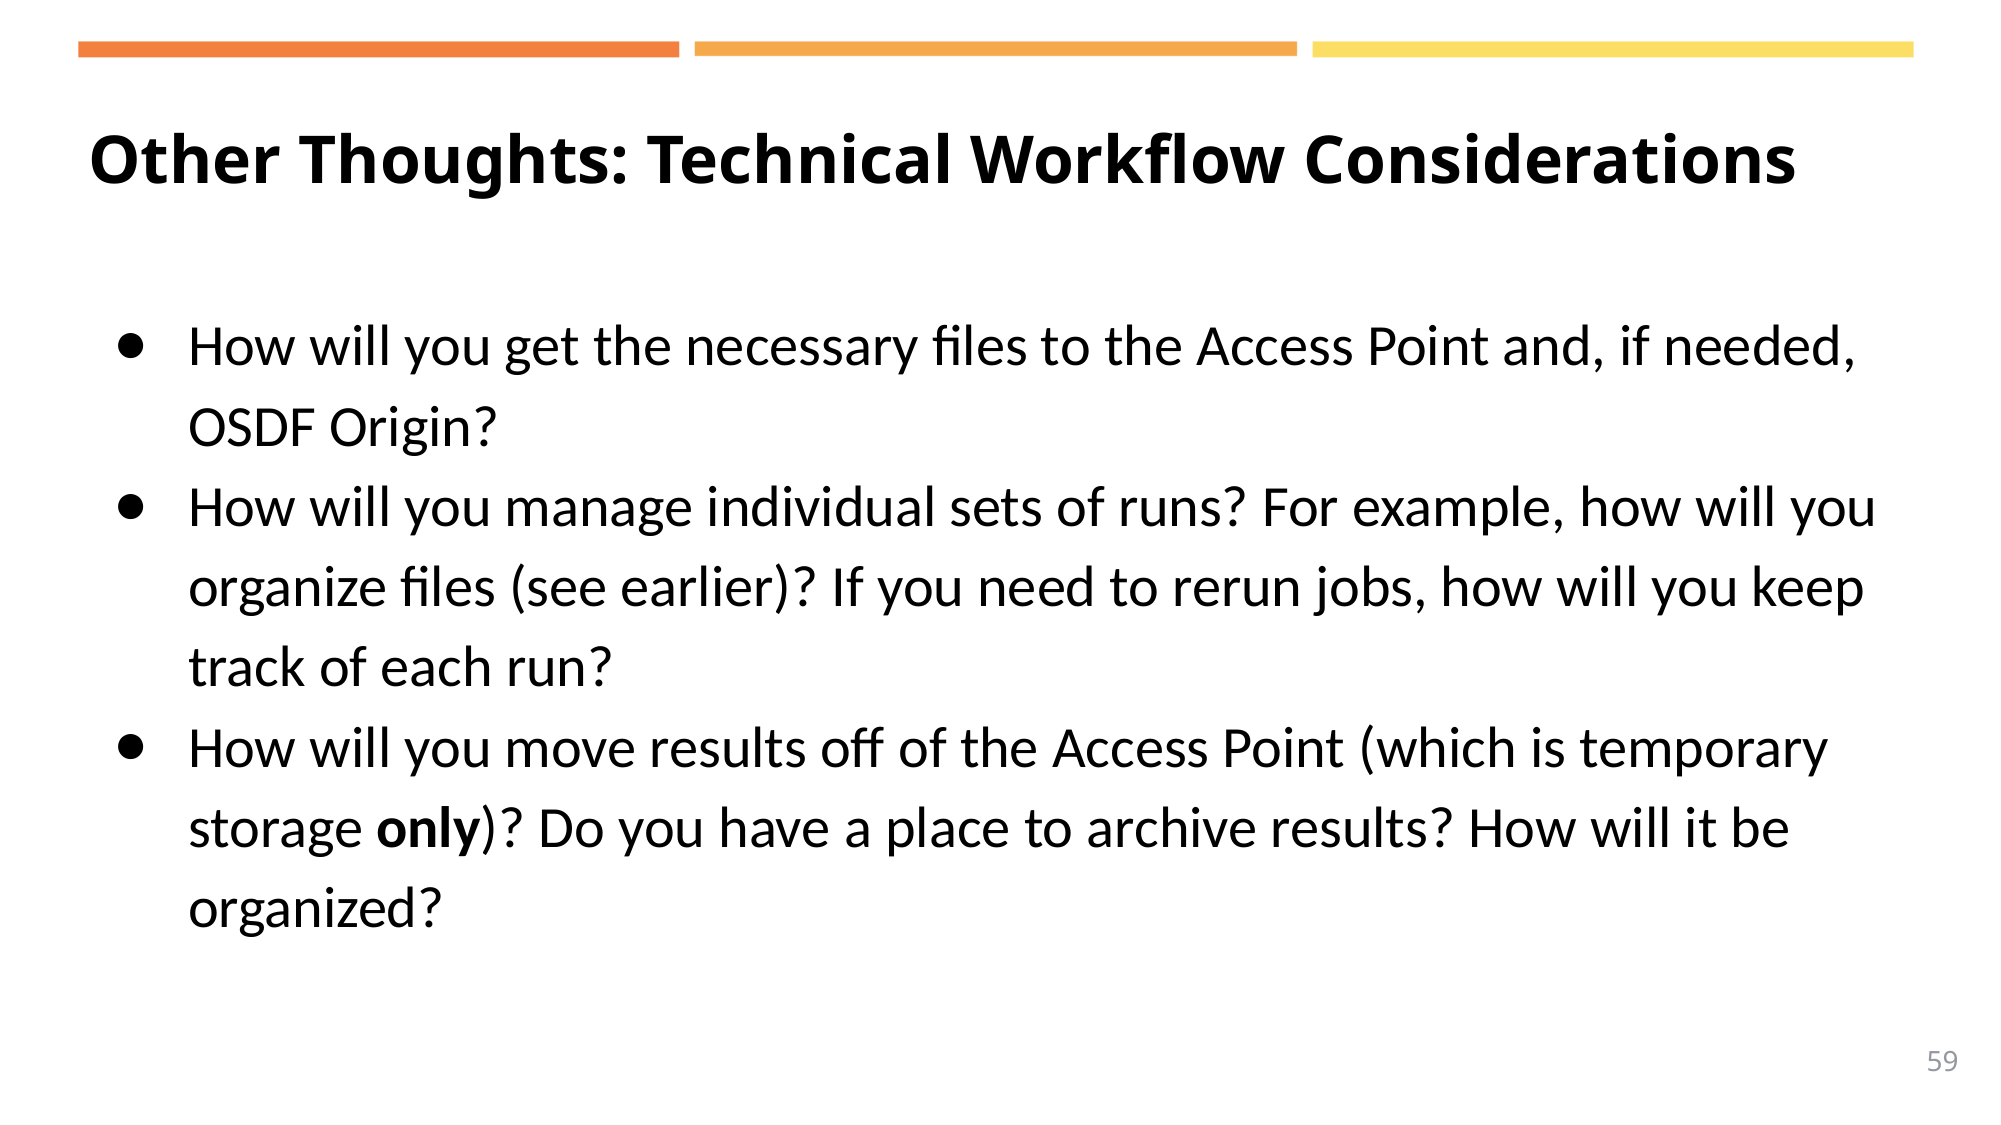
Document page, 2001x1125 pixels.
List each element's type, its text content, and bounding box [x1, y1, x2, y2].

list How will you get the necessary files to the Access Point and, if needed, OSDF Origin? How will you manage individual sets of runs? For example, how will you organize files (see earlier)? If you need to rerun jobs, how will you keep track of each run? How will you move results off of the Access Point (which is temporary storage only)? Do you have a place to archive results? How will it be organized? [68, 276, 1932, 1000]
picture [68, 27, 1932, 80]
title Other Thoughts: Technical Workflow Considerations [68, 97, 1932, 252]
slide_number 59 [1853, 1019, 1974, 1106]
